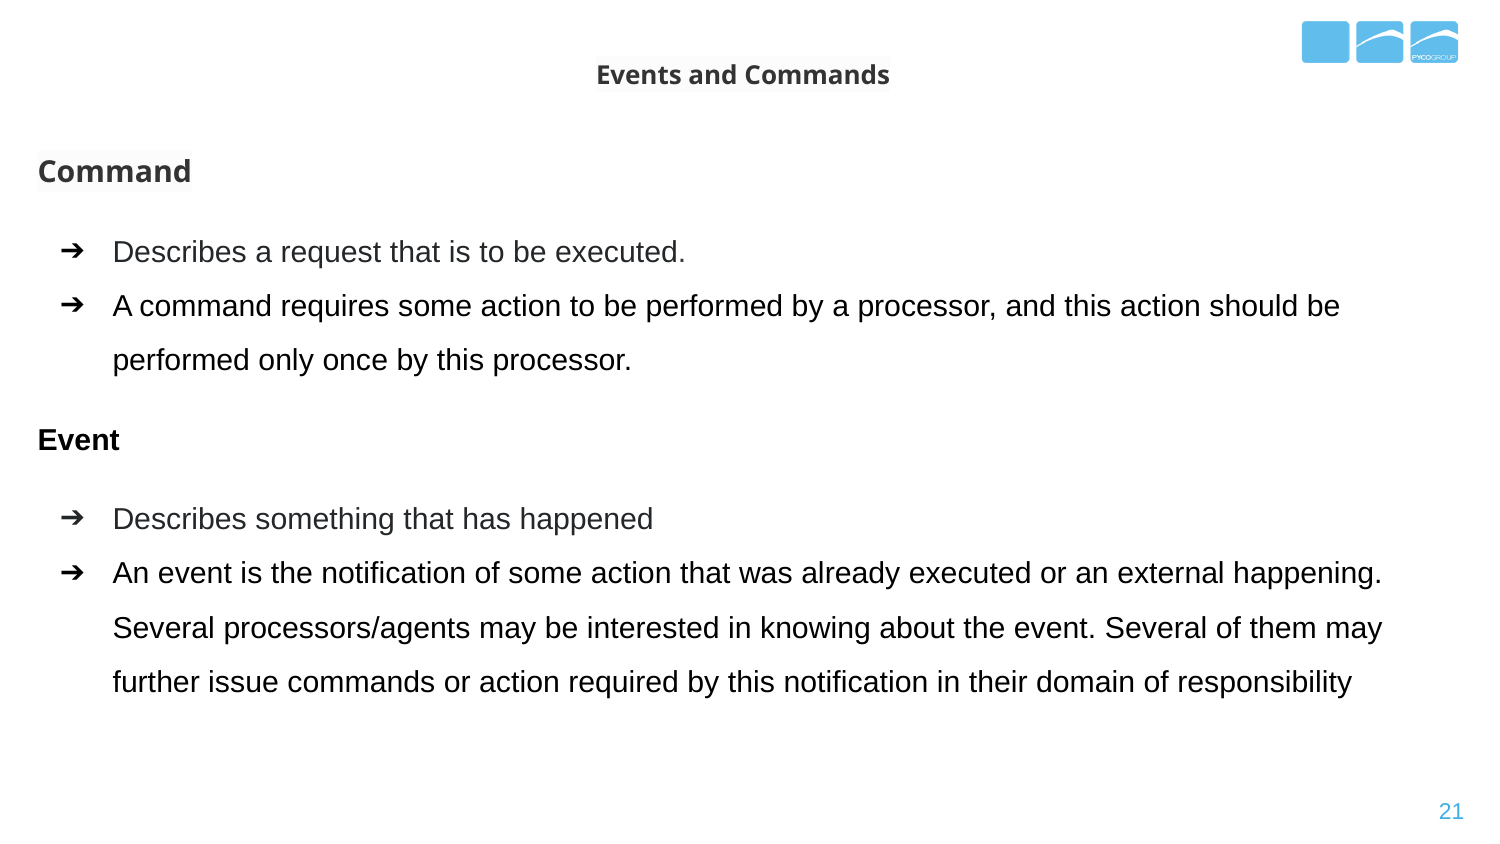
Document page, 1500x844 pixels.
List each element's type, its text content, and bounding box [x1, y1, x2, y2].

title Events and Commands [143, 14, 1193, 70]
picture [1298, 19, 1461, 66]
picture [699, 75, 800, 81]
list Command Describes a request that is to be executed. A command requires some action to be performed by a processor, and this action should be performed only once by this processor. Event Describes something that has happened An event is the notification of some action that was already executed or an external happening. Several processors/agents may be interested in knowing about the event. Several of them may further issue commands or action required by this notification in their domain of responsibility [25, 128, 1475, 775]
